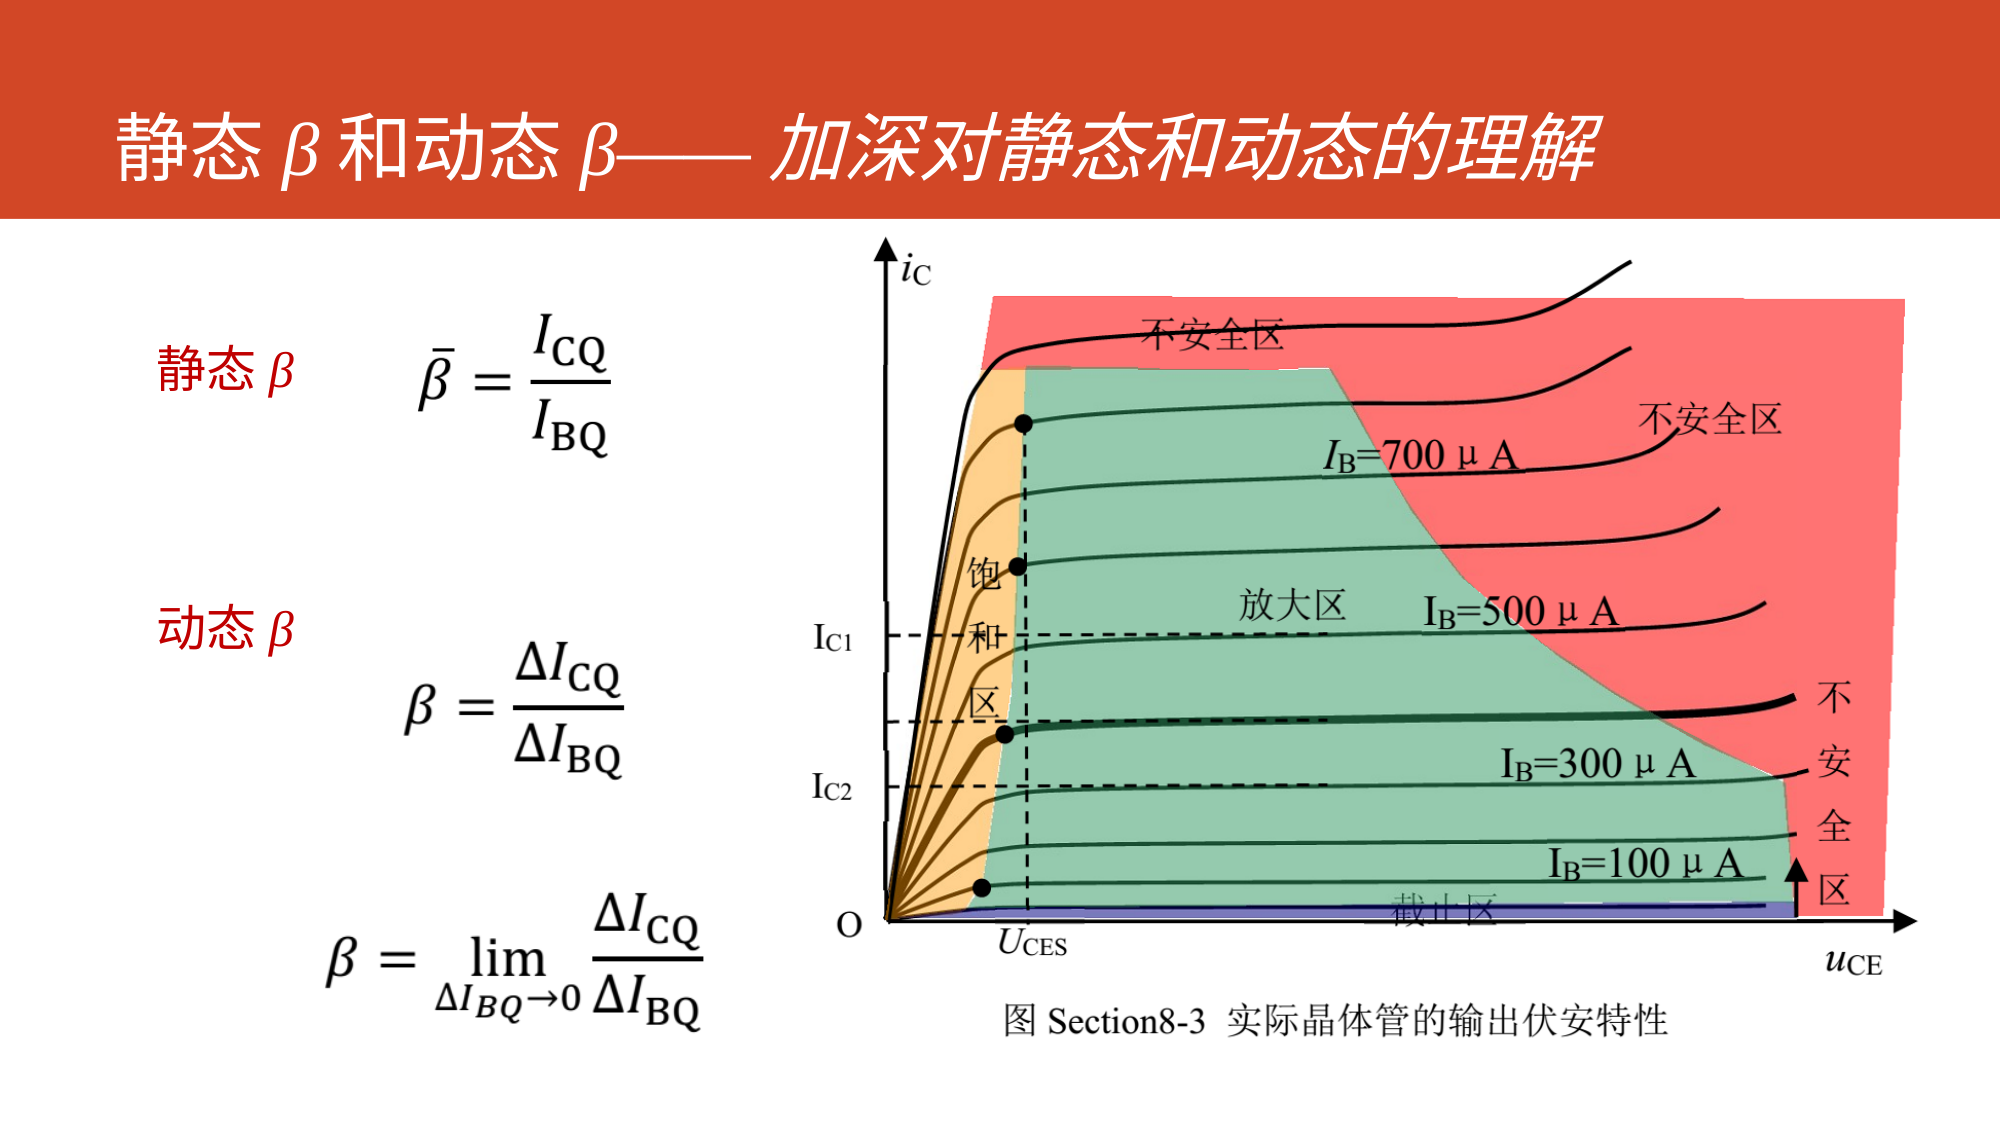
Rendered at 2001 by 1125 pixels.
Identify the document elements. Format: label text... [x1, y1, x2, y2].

picture [807, 223, 1946, 1061]
picture [302, 631, 723, 1037]
list 静态β 动态β [141, 299, 807, 1014]
title 静态β和动态β——加深对静态和动态的理解 [99, 0, 1863, 199]
picture [393, 299, 638, 466]
